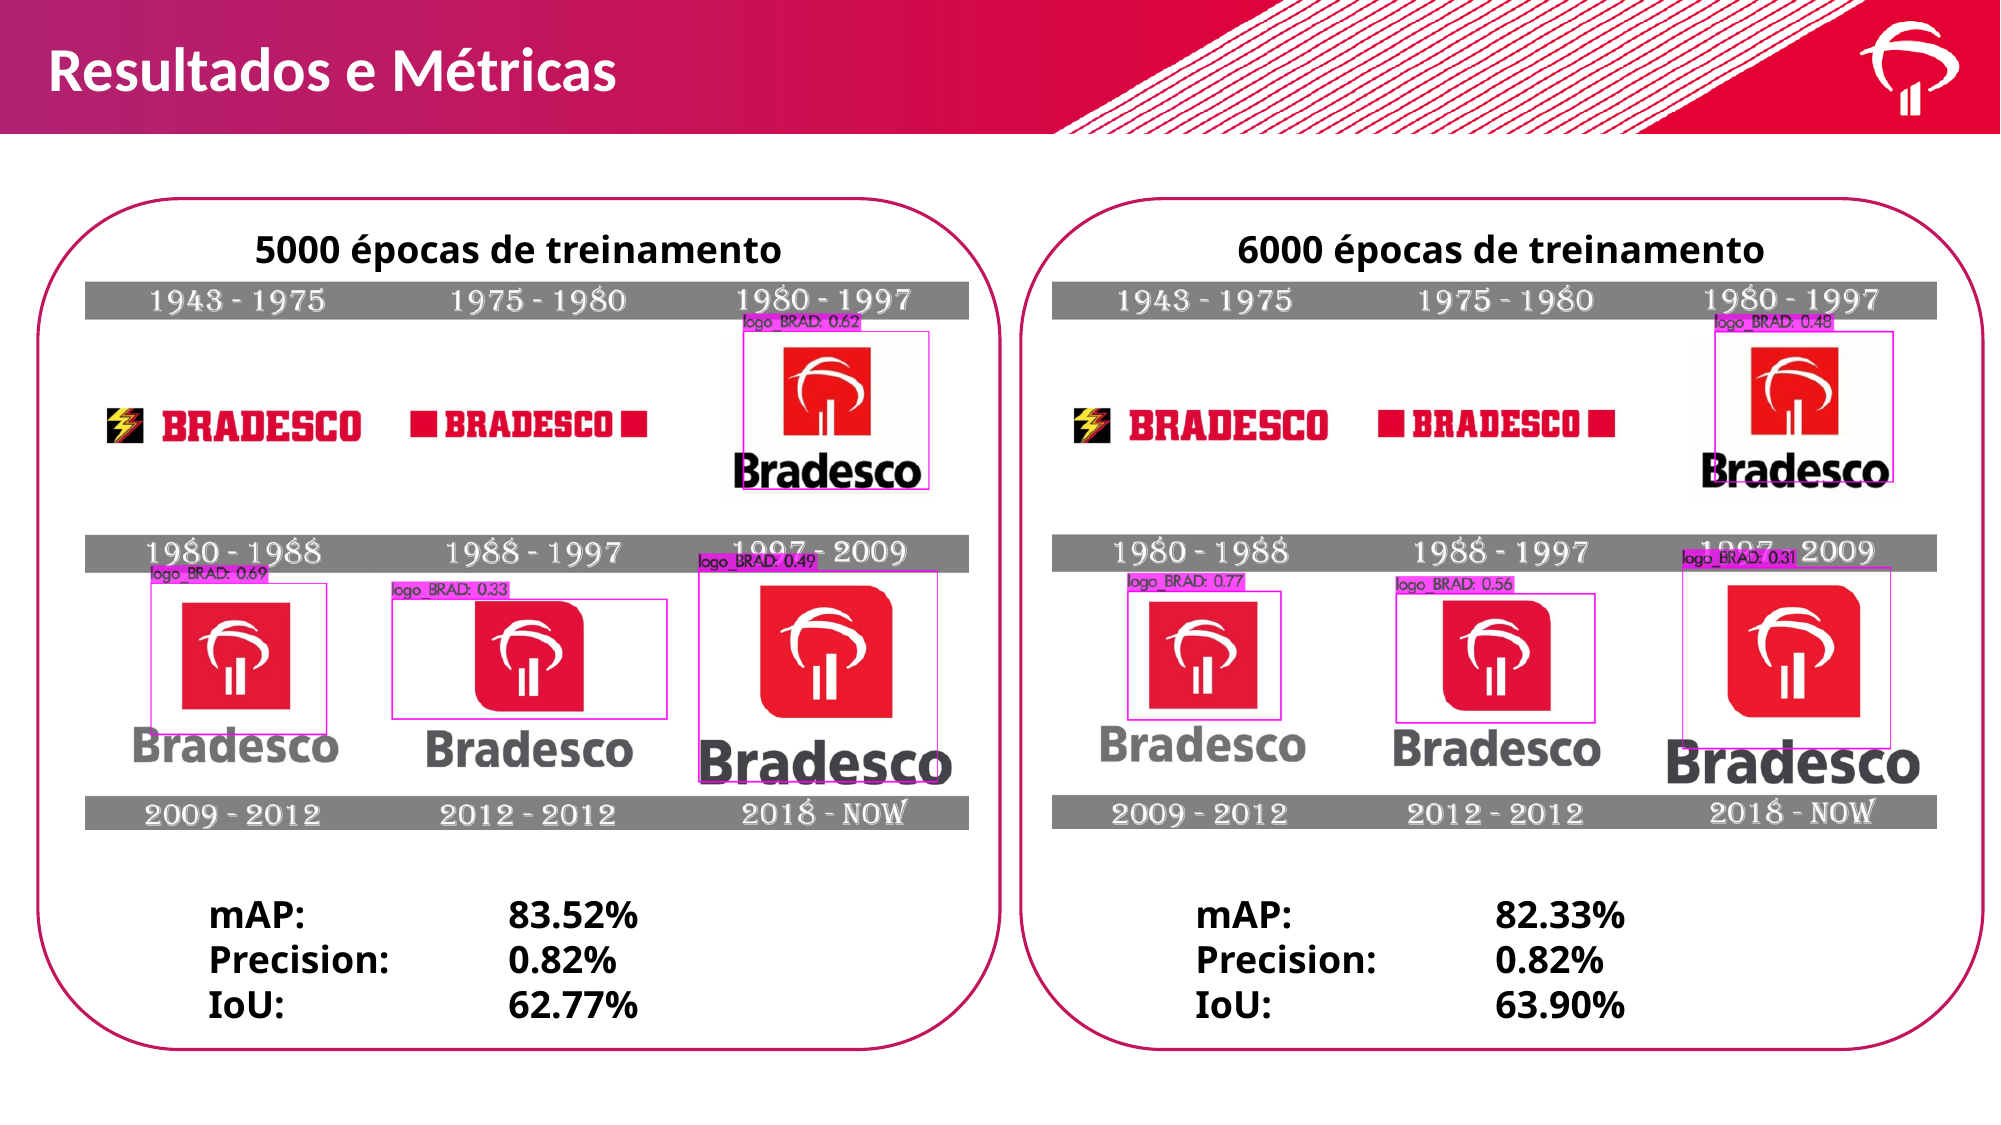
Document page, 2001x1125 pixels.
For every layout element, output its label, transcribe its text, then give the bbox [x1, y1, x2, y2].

text_box 6000 épocas de treinamento [1177, 211, 1826, 276]
text_box mAP: 82.33% Precision: 0.82% IoU: 63.90% [1180, 876, 1824, 1050]
text_box Resultados e Métricas [33, 14, 1032, 116]
picture [0, 0, 2000, 134]
picture [78, 276, 975, 836]
text_box mAP: 83.52% Precision: 0.82% IoU: 62.77% [193, 876, 837, 1050]
text_box [37, 198, 1001, 1050]
text_box 5000 épocas de treinamento [213, 211, 824, 275]
text_box [1020, 198, 1984, 1050]
picture [1045, 277, 1942, 835]
